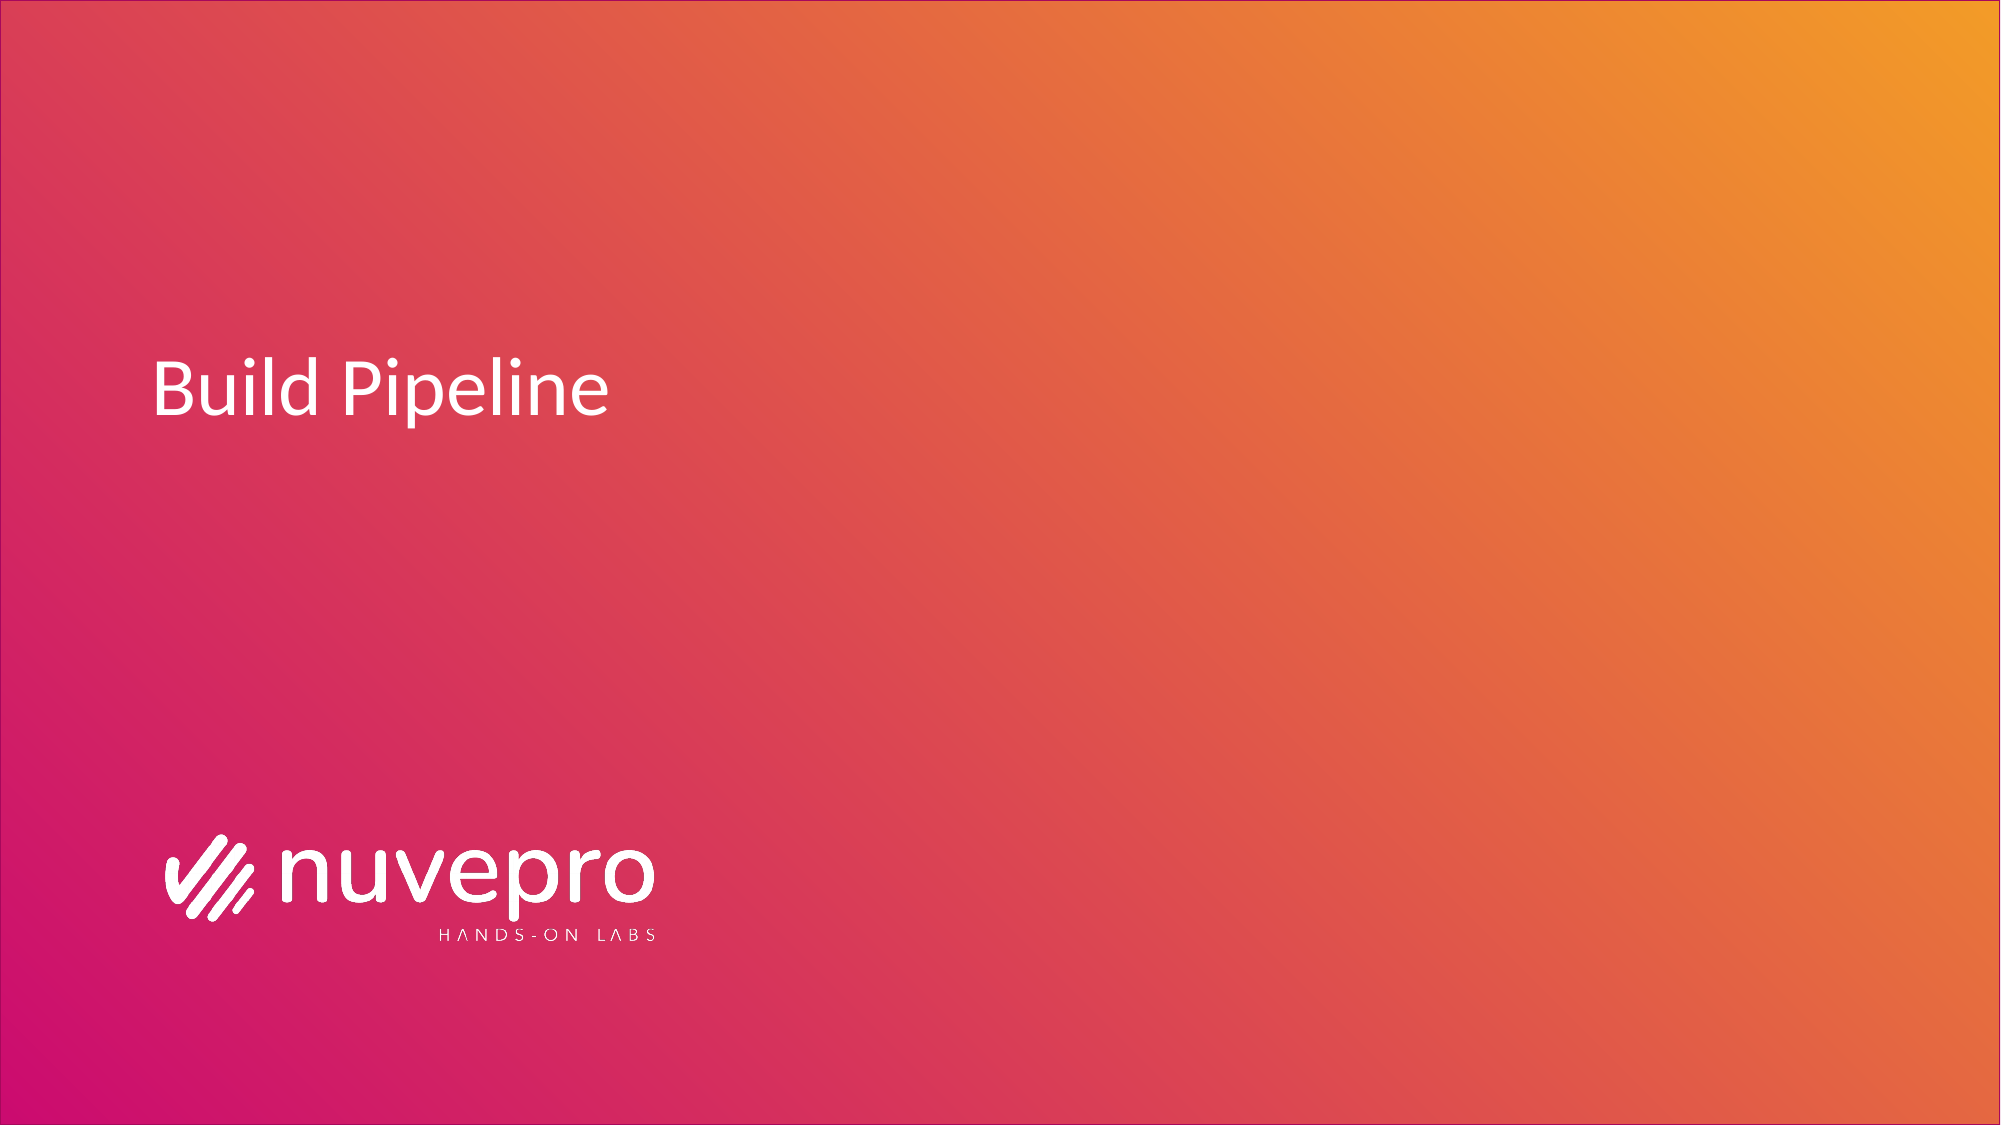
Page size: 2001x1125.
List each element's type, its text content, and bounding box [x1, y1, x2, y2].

title Build Pipeline [136, 280, 1862, 496]
